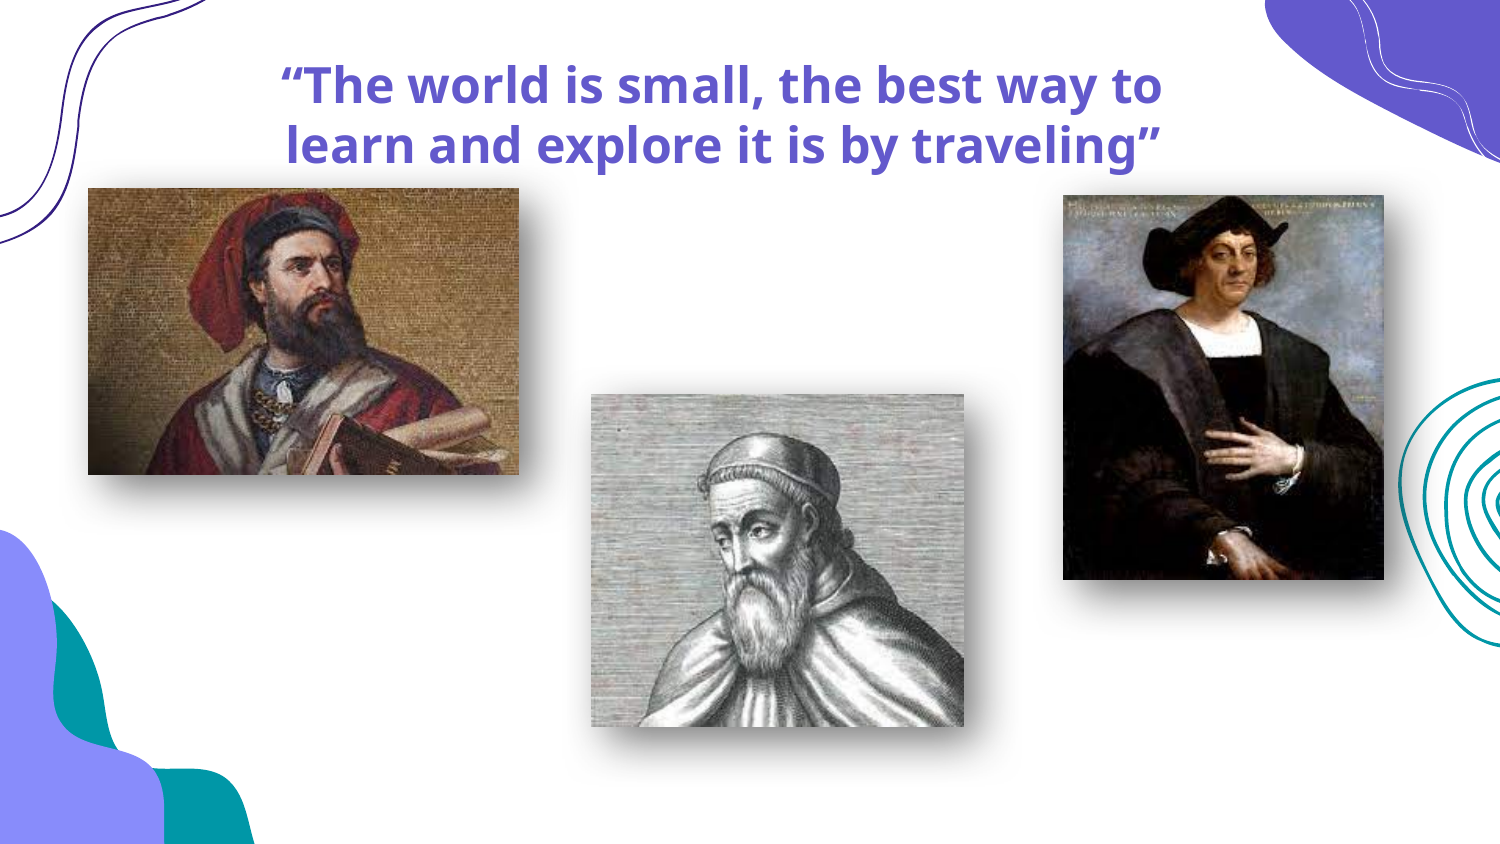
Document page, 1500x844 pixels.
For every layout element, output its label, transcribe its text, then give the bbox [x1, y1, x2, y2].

picture [1062, 195, 1384, 581]
picture [88, 188, 519, 476]
picture [591, 394, 964, 727]
title “The world is small, the best way to learn and explore it is by traveling” [222, 95, 1224, 189]
